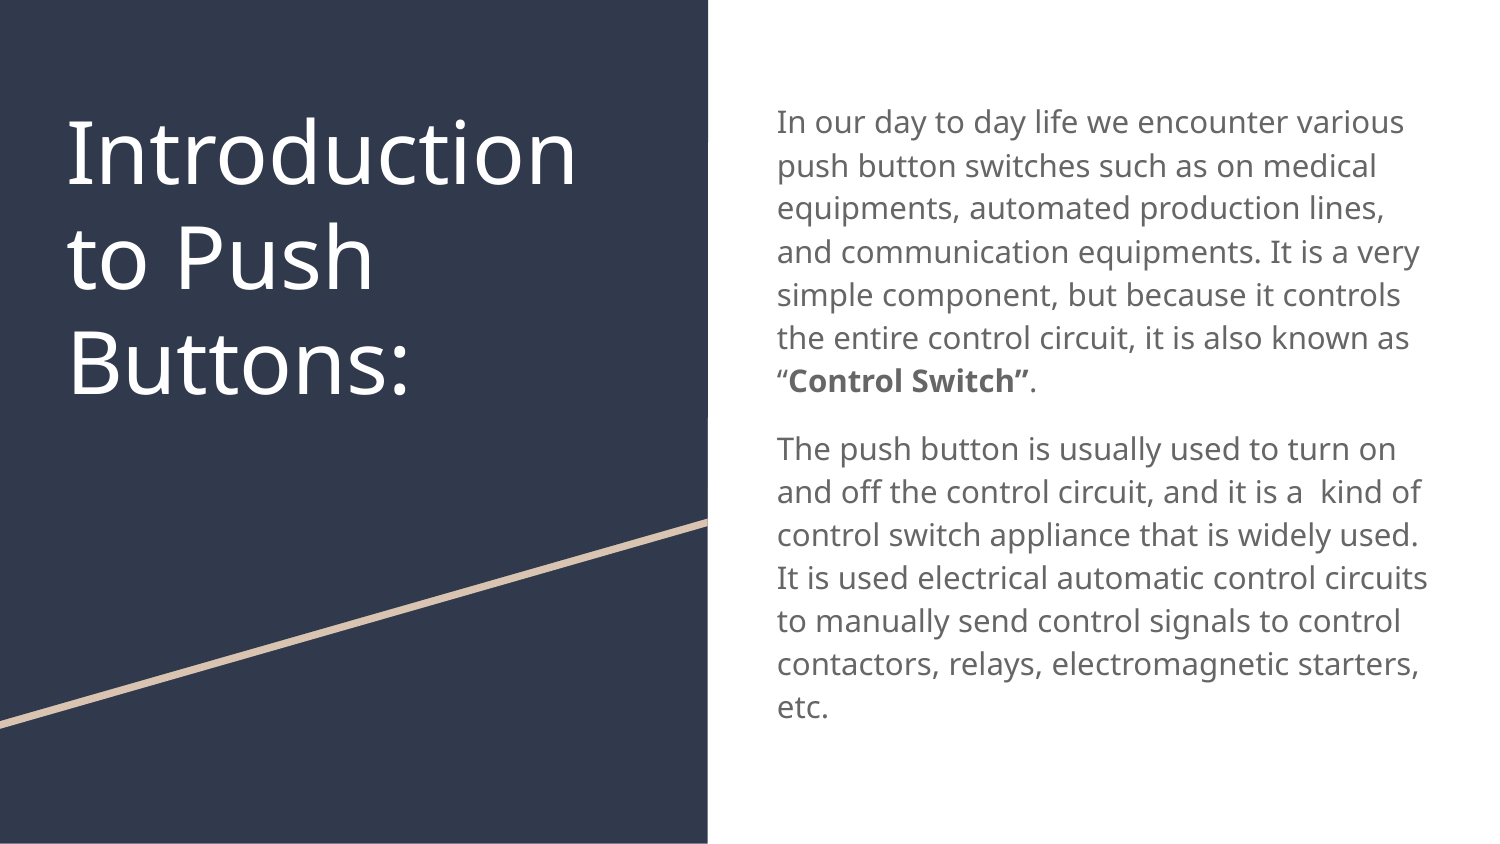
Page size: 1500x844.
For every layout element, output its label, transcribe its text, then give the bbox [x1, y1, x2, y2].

list In our day to day life we encounter various push button switches such as on medical equipments, automated production lines, and communication equipments. It is a very simple component, but because it controls the entire control circuit, it is also known as “Control Switch”. The push button is usually used to turn on and off the control circuit, and it is a kind of control switch appliance that is widely used. It is used electrical automatic control circuits to manually send control signals to control contactors, relays, electromagnetic starters, etc. [761, 82, 1446, 755]
title Introduction to Push Buttons: [51, 82, 660, 494]
